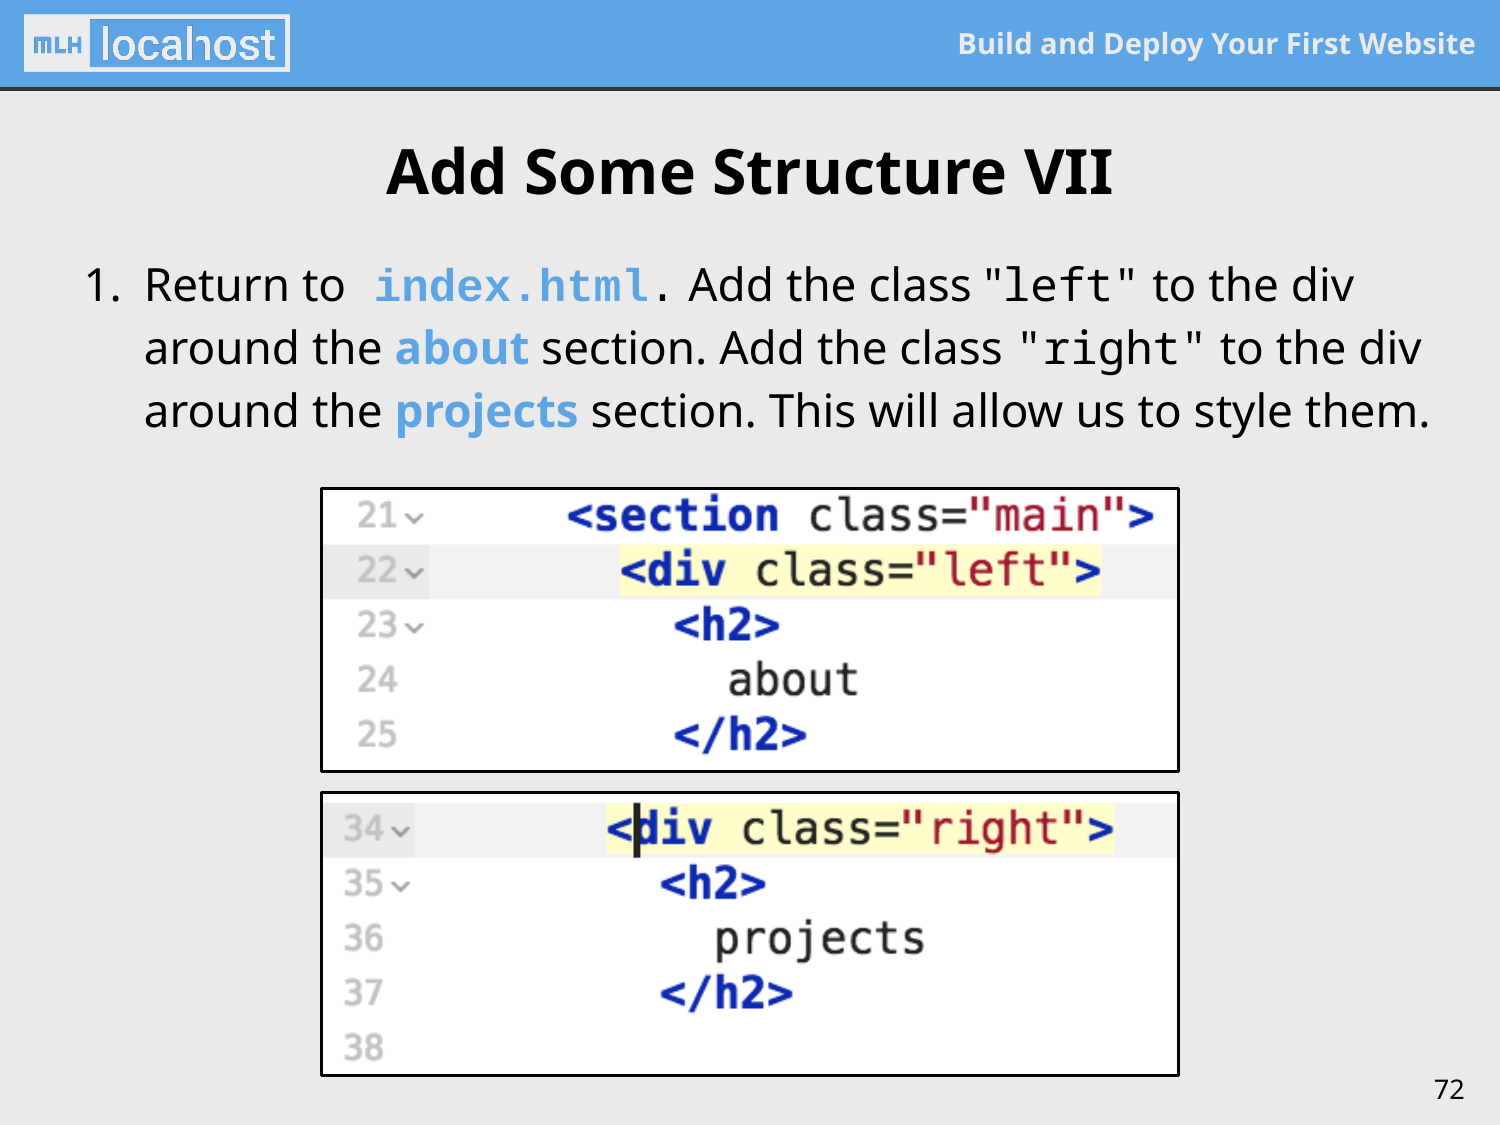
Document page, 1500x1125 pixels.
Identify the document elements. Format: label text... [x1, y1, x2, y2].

picture [322, 489, 1178, 771]
picture [322, 793, 1178, 1074]
slide_number 72 [1389, 1057, 1480, 1125]
title Add Some Structure VII [47, 106, 1453, 233]
text_box Return to index.html. Add the class "left" to the div around the about section. Add the class "right" to the div around the projects section. This will allow us to style them. [53, 233, 1446, 531]
picture [24, 14, 290, 72]
